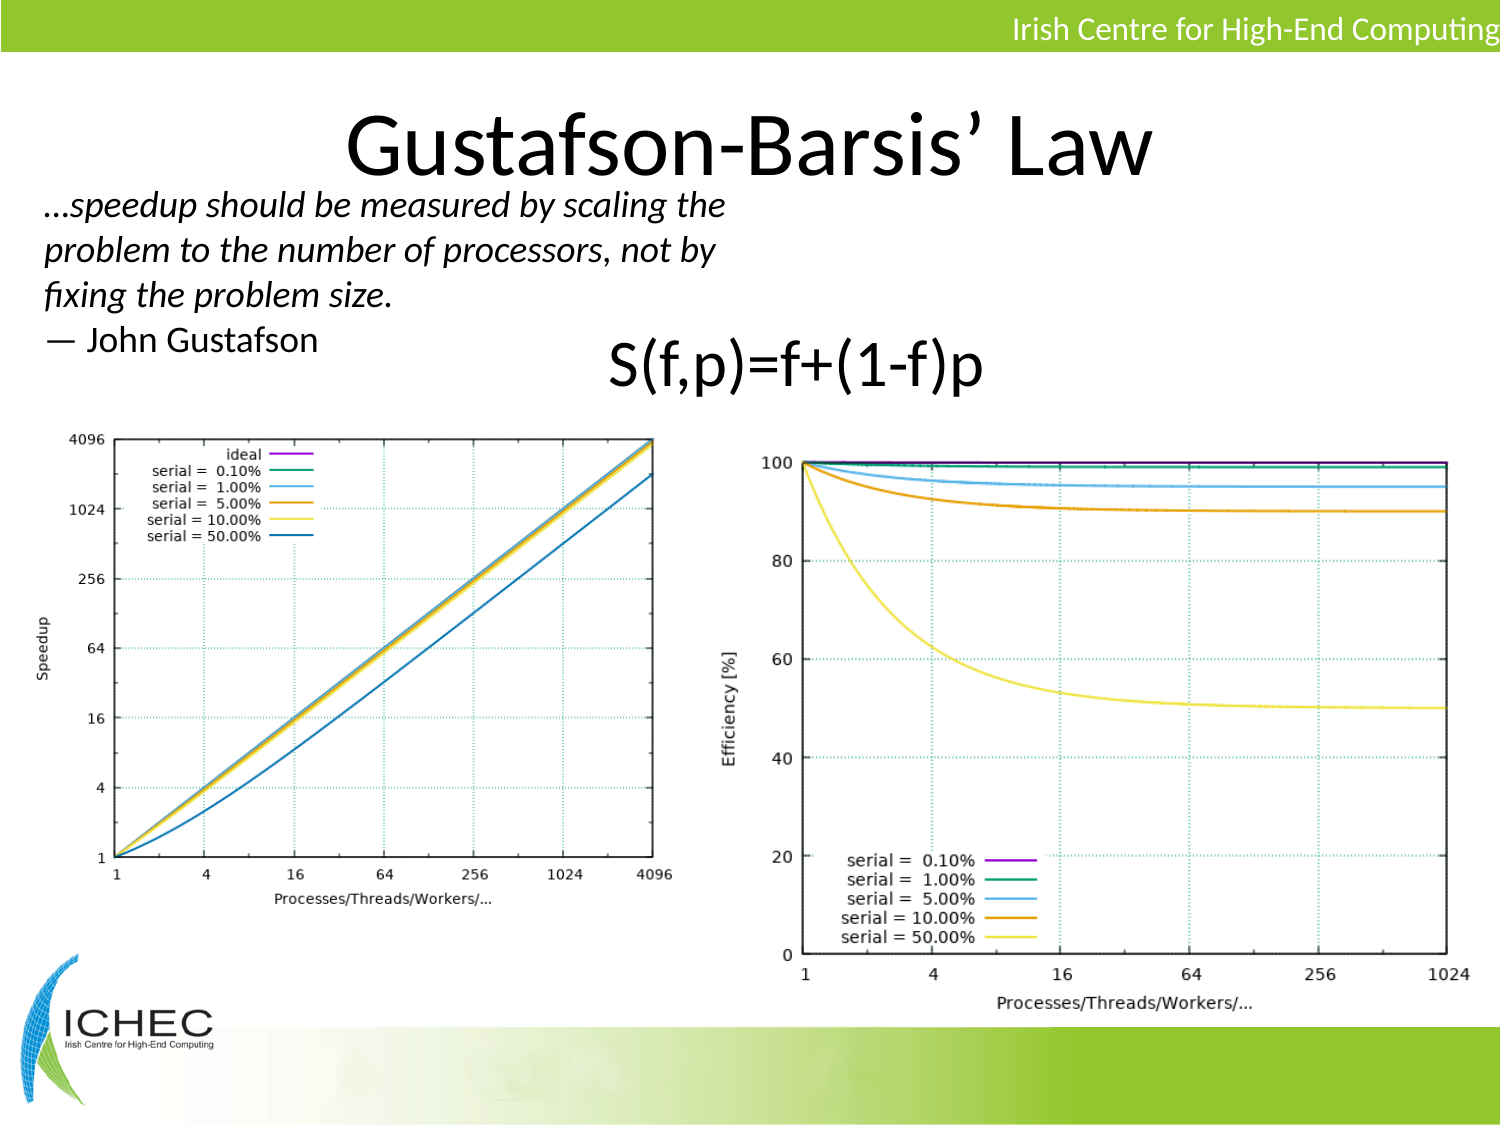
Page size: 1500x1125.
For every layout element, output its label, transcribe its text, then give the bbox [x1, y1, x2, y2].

title Gustafson-Barsis’ Law [75, 45, 1425, 233]
picture [0, 0, 1500, 1125]
text_box …speedup should be measured by scaling the problem to the number of processors, not by fixing the problem size. — John Gustafson [29, 172, 780, 368]
text_box S(f,p)=f+(1-f)p [608, 319, 1282, 400]
